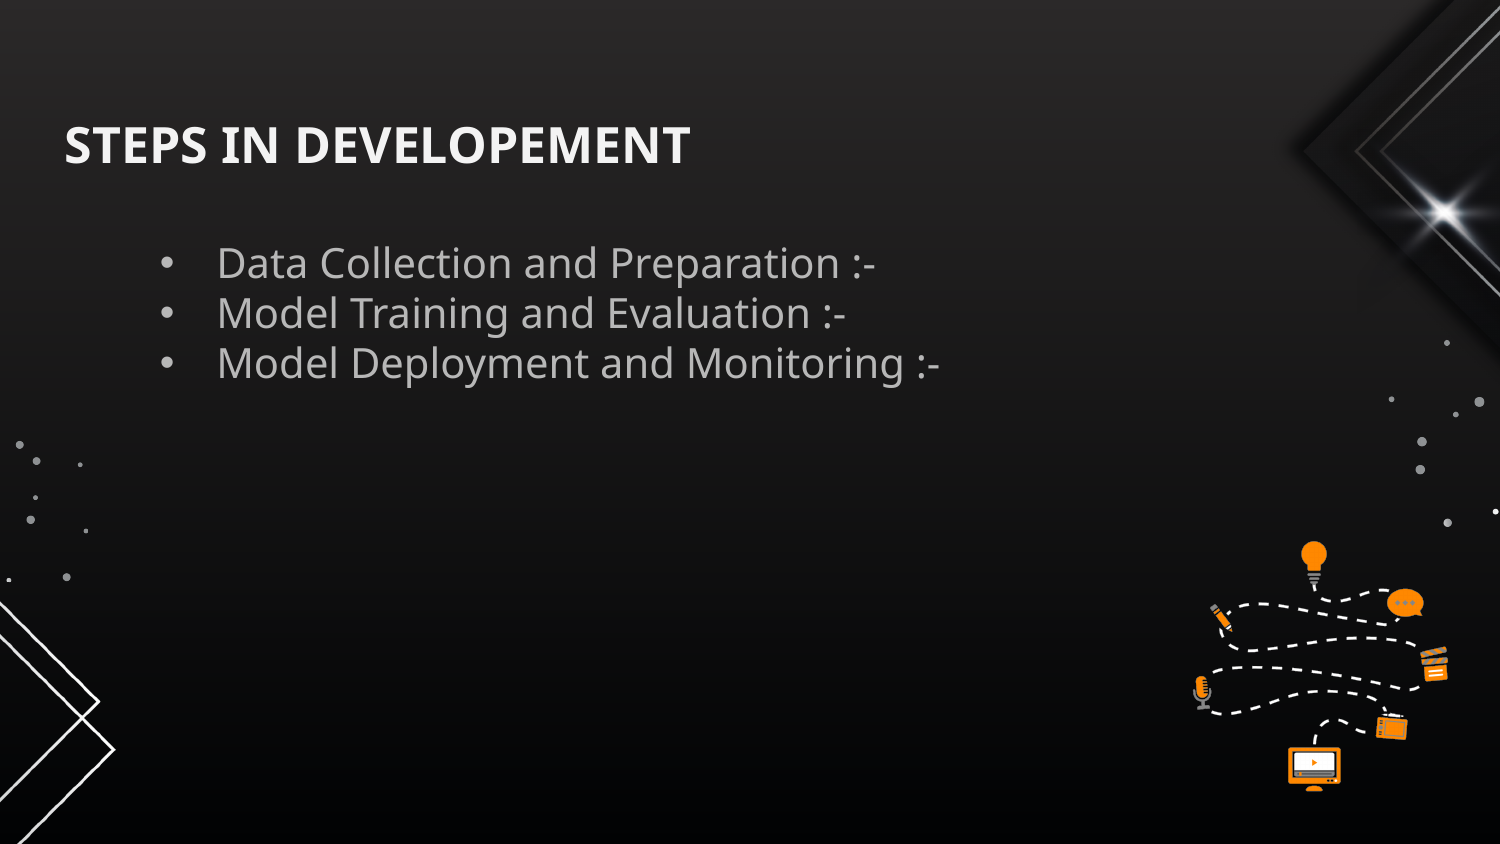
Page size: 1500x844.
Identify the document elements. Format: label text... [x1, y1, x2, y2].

title STEPS IN DEVELOPEMENT [49, 98, 1315, 193]
subtitle Data Collection and Preparation :- Model Training and Evaluation :- Model Deployment and Monitoring :- [144, 221, 1255, 814]
picture [1171, 0, 1500, 794]
picture [0, 354, 136, 844]
